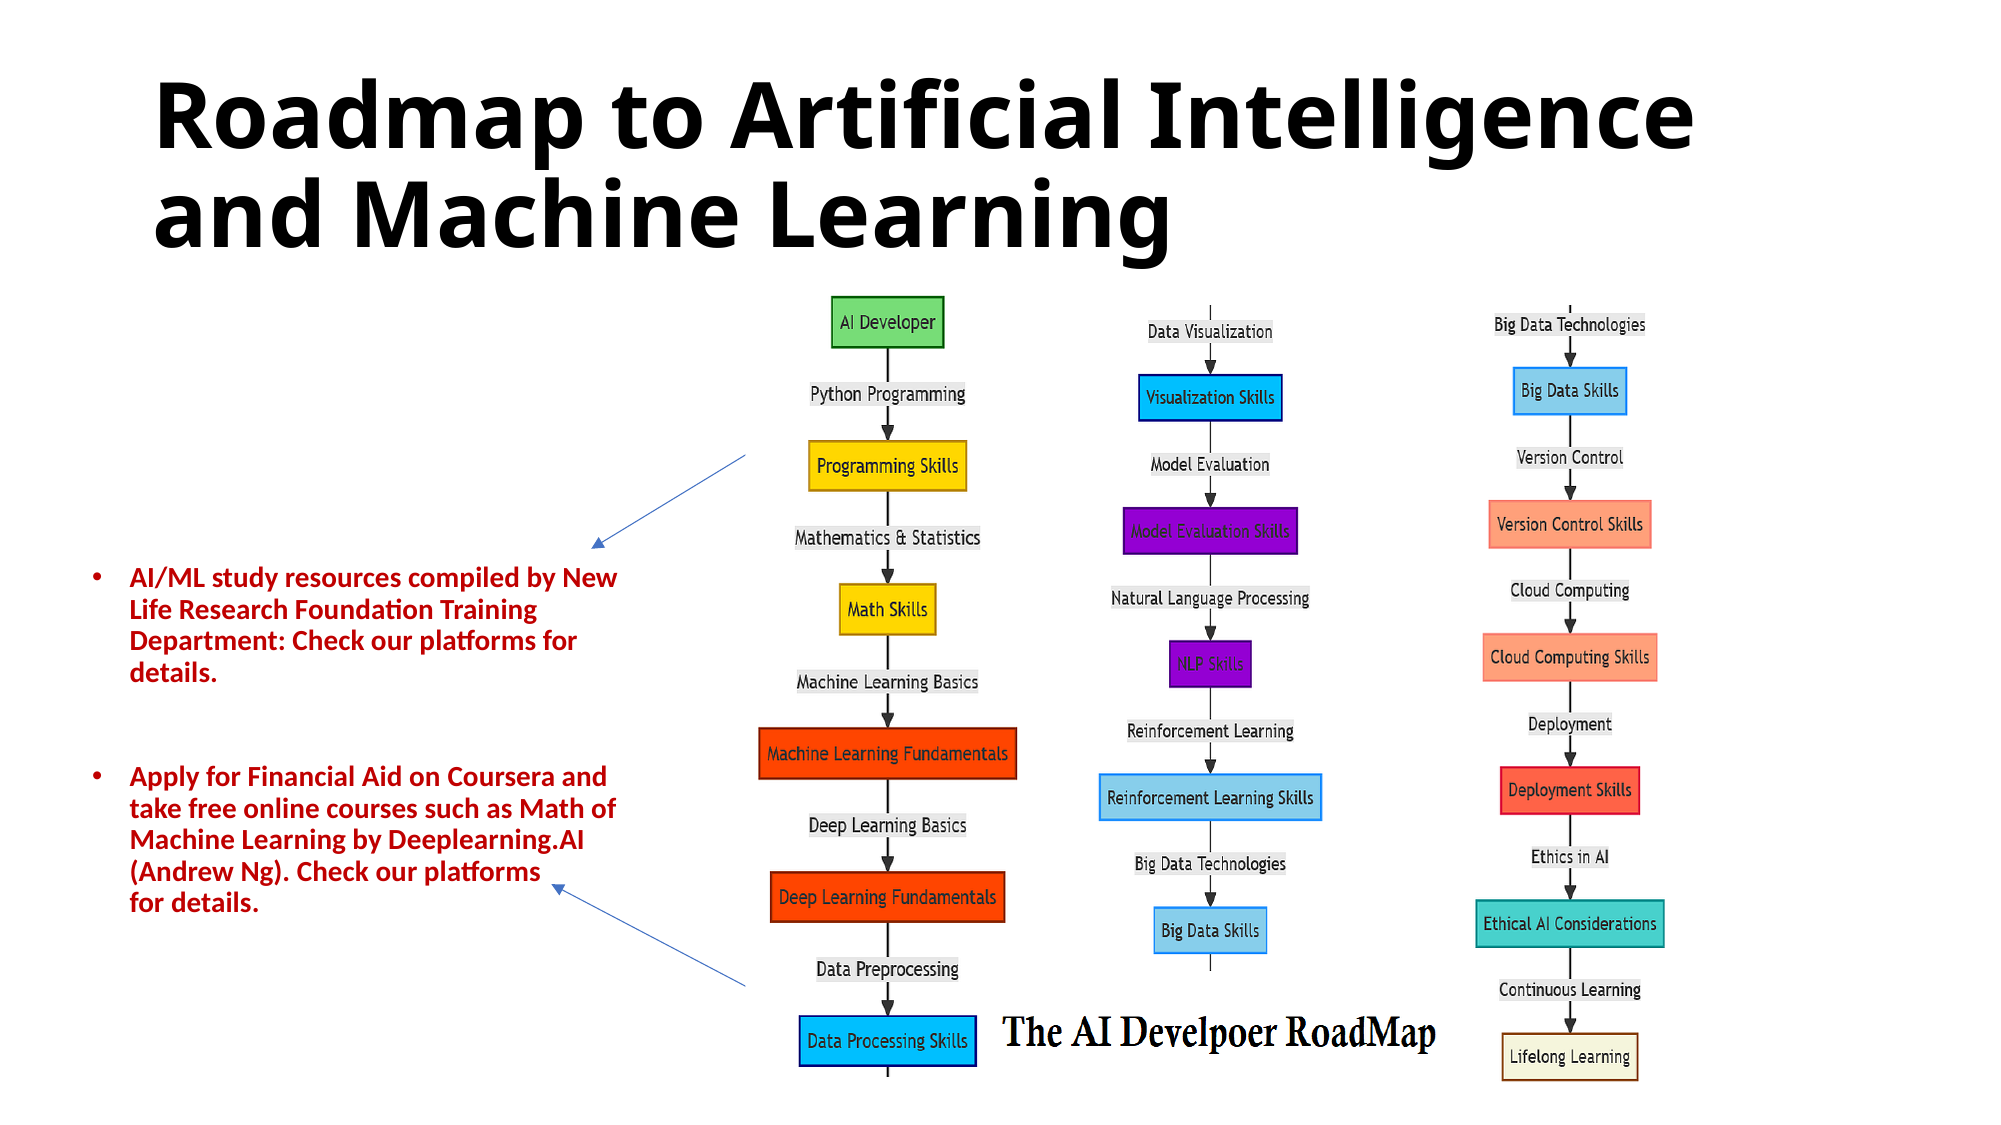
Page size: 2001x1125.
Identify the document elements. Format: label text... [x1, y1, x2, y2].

title Roadmap to Artificial Intelligence and Machine Learning [137, 59, 1863, 278]
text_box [591, 386, 745, 549]
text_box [551, 884, 745, 994]
list AI/ML study resources compiled by New Life Research Foundation Training Department: Check our platforms for details. Apply for Financial Aid on Coursera and take free online courses such as Math of Machine Learning by Deeplearning.AI (Andrew Ng). Check our platforms for details. [77, 555, 678, 937]
picture [745, 280, 1676, 1084]
